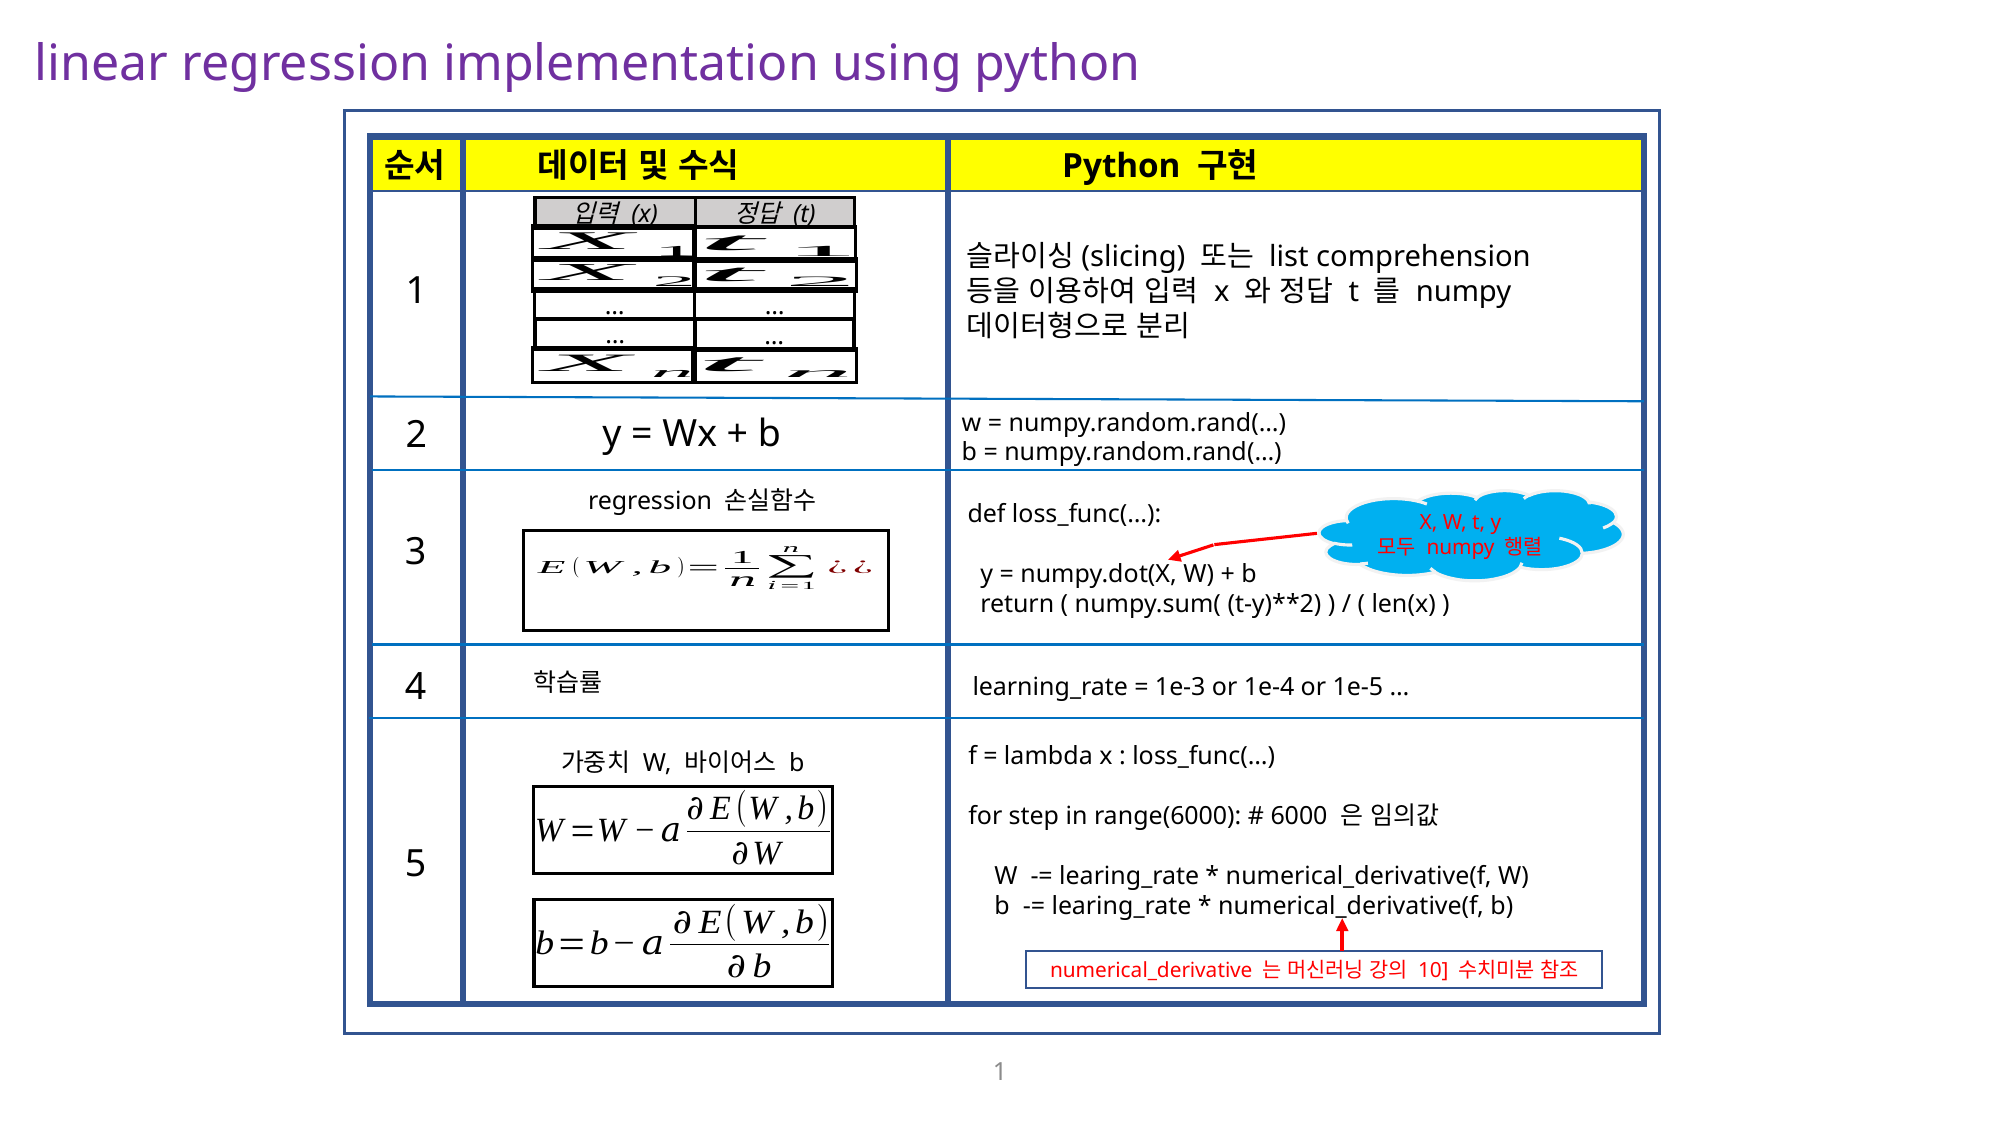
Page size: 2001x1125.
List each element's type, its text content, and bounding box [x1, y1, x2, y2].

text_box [1214, 533, 1317, 545]
text_box linear regression implementation using python [19, 23, 1535, 98]
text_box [344, 110, 1660, 1034]
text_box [1168, 544, 1214, 560]
footer 1 [662, 1042, 1338, 1103]
